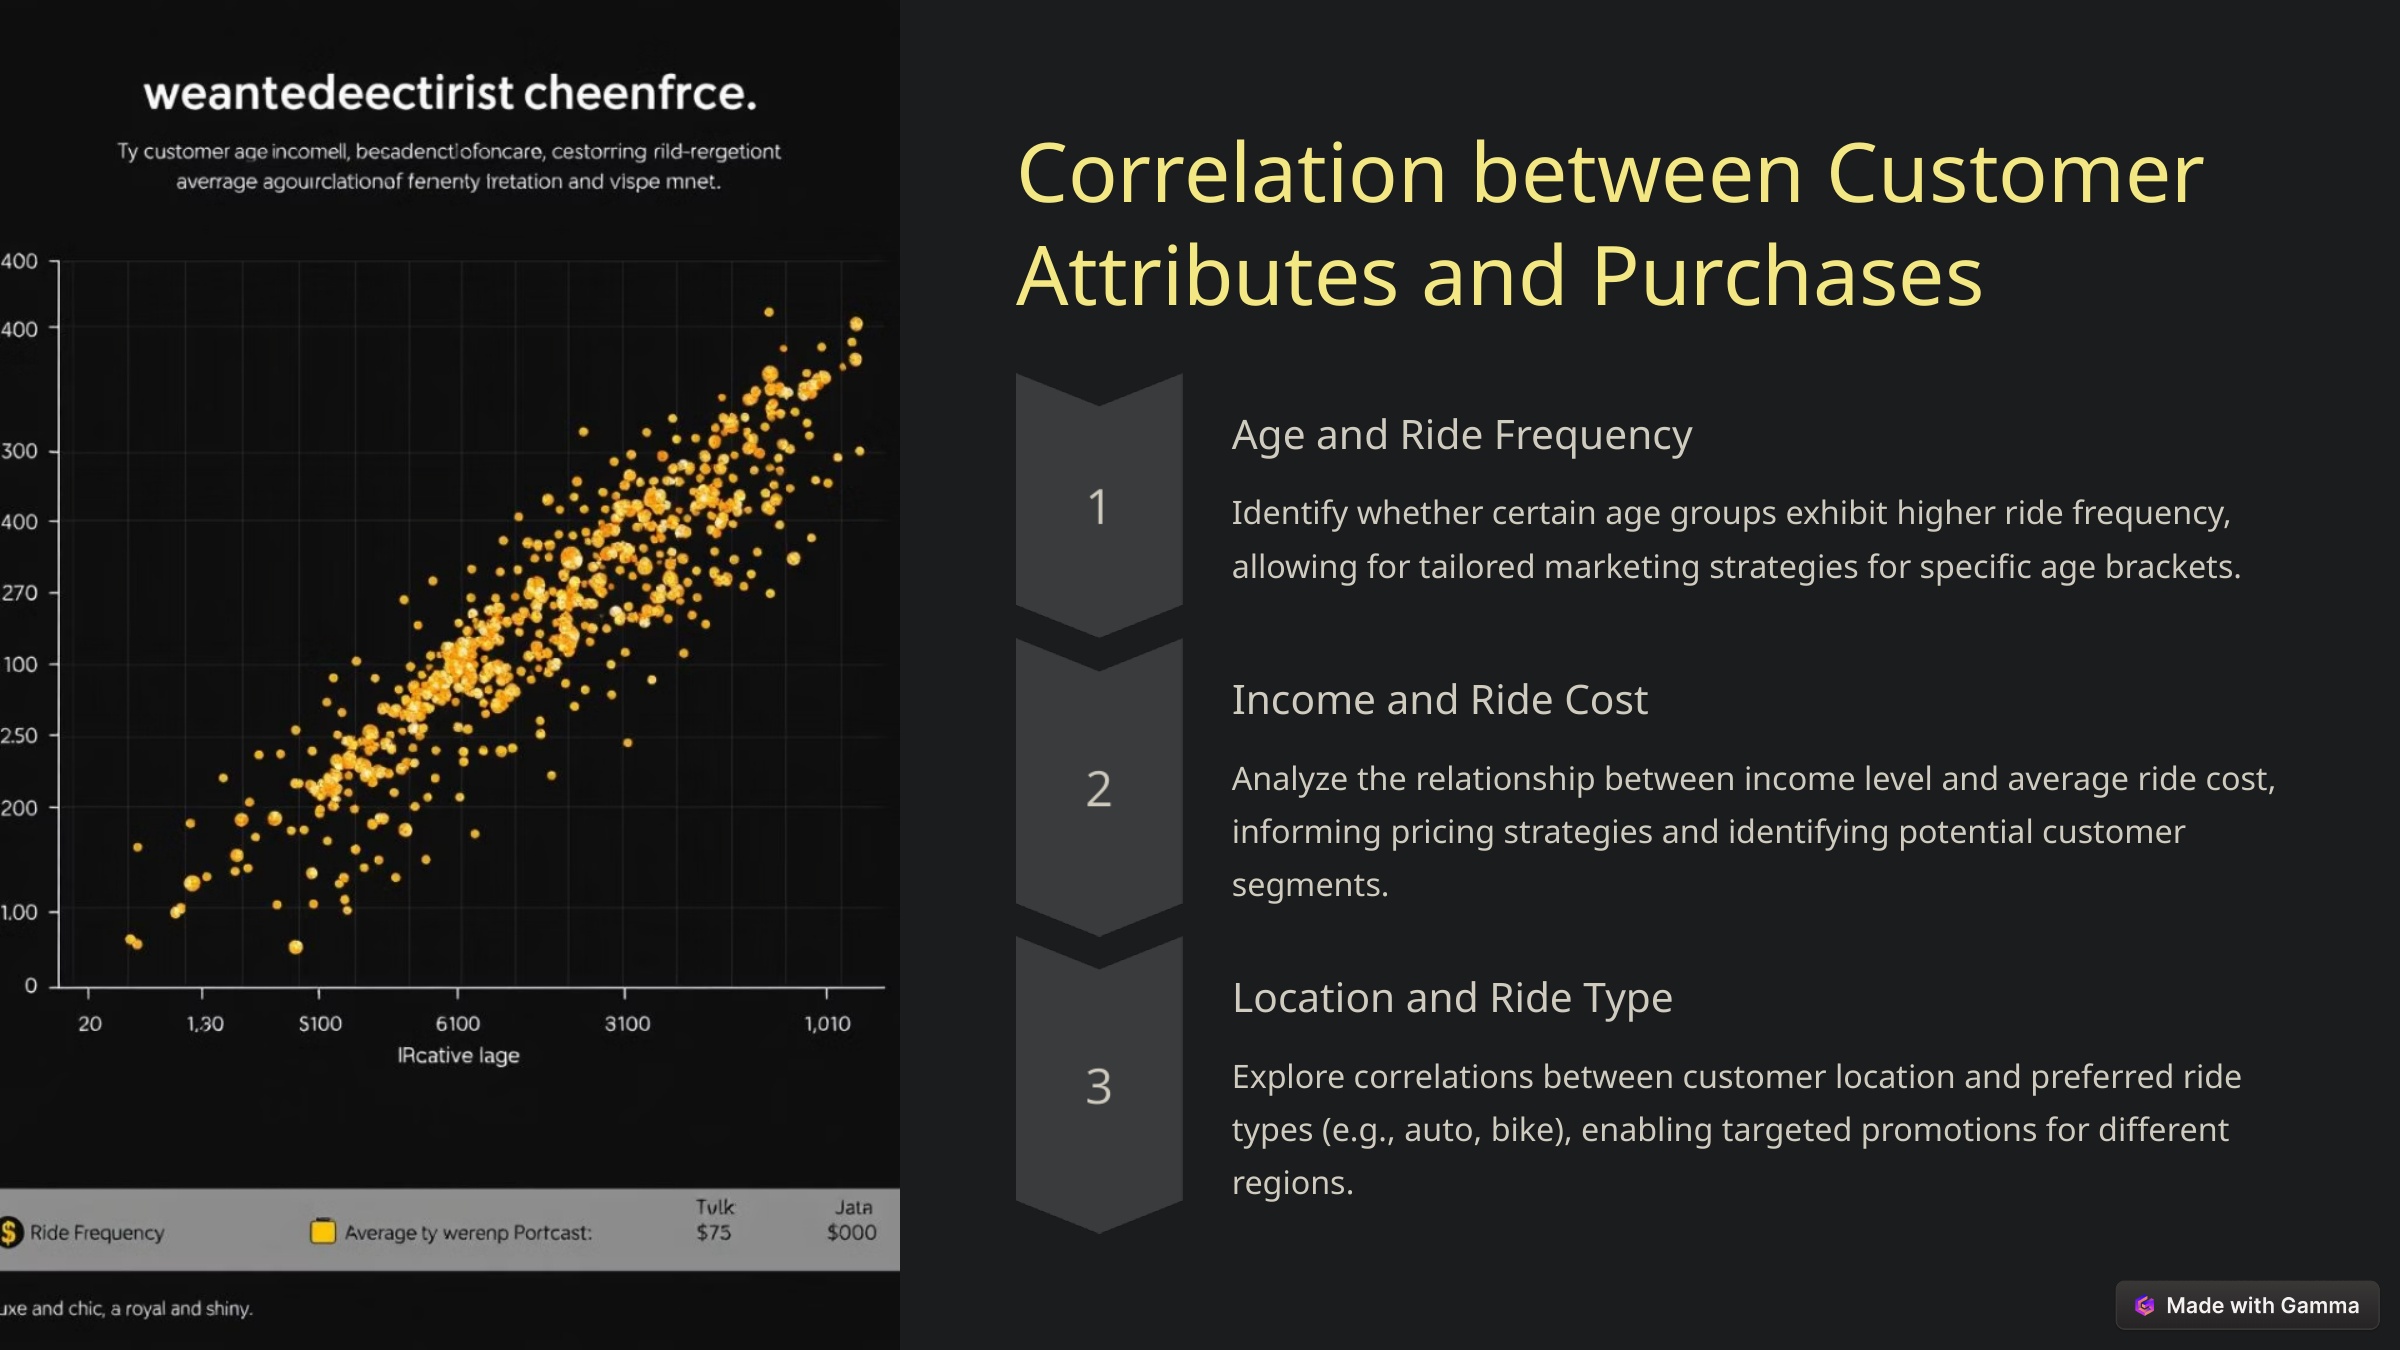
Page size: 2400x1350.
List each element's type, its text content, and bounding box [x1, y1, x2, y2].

picture [1016, 373, 1183, 1234]
text_box Identify whether certain age groups exhibit higher ride frequency, allowing for tailored marketing strategies for specific age brackets. [1231, 478, 2284, 585]
text_box Income and Ride Cost [1232, 672, 1673, 724]
text_box Age and Ride Frequency [1231, 406, 1721, 459]
text_box Location and Ride Type [1232, 969, 1705, 1022]
text_box Correlation between Customer Attributes and Purchases [1016, 115, 2284, 324]
picture [0, 0, 900, 1350]
text_box Analyze the relationship between income level and average ride cost, informing pricing strategies and identifying potential customer segments. [1231, 743, 2284, 904]
text_box Explore correlations between customer location and preferred ride types (e.g., auto, bike), enabling targeted promotions for different regions. [1231, 1041, 2284, 1201]
picture [2106, 1271, 2389, 1339]
